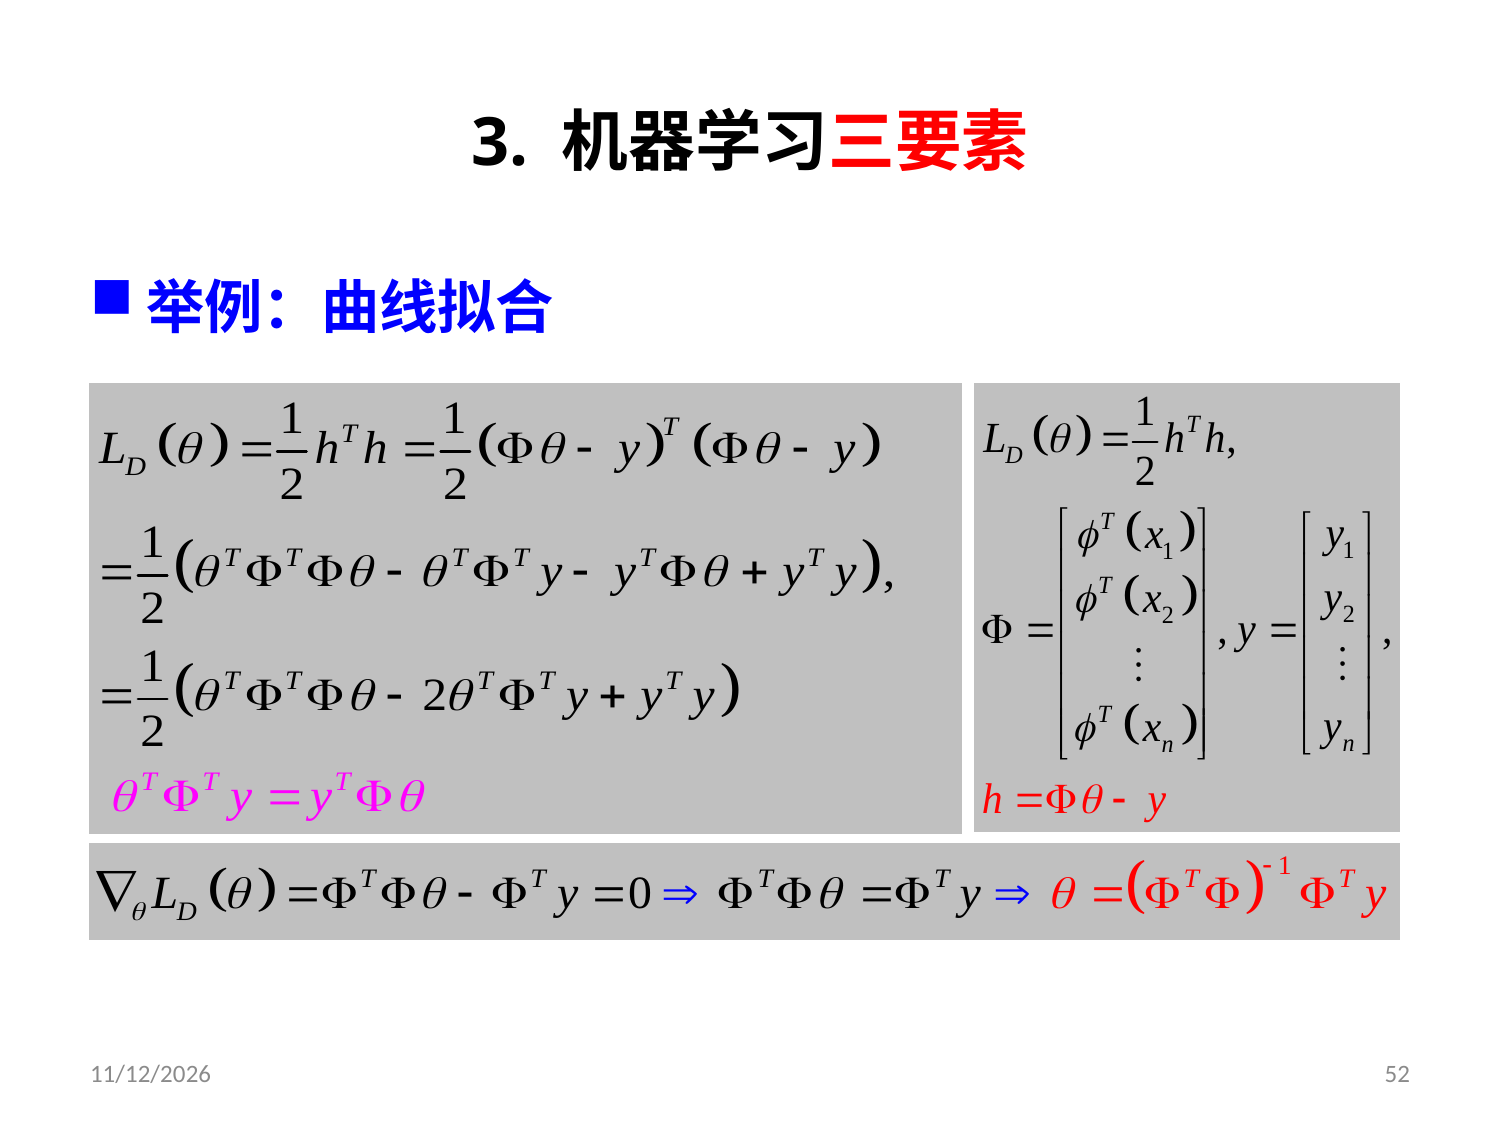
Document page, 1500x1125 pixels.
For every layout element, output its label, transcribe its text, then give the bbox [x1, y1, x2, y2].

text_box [88, 385, 963, 835]
title 3. 机器学习三要素 [75, 45, 1425, 233]
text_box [88, 843, 1400, 941]
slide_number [75, 1042, 425, 1103]
slide_number 52 [1074, 1042, 1425, 1103]
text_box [974, 382, 1400, 833]
list 举例：曲线拟合 [75, 262, 1425, 1005]
